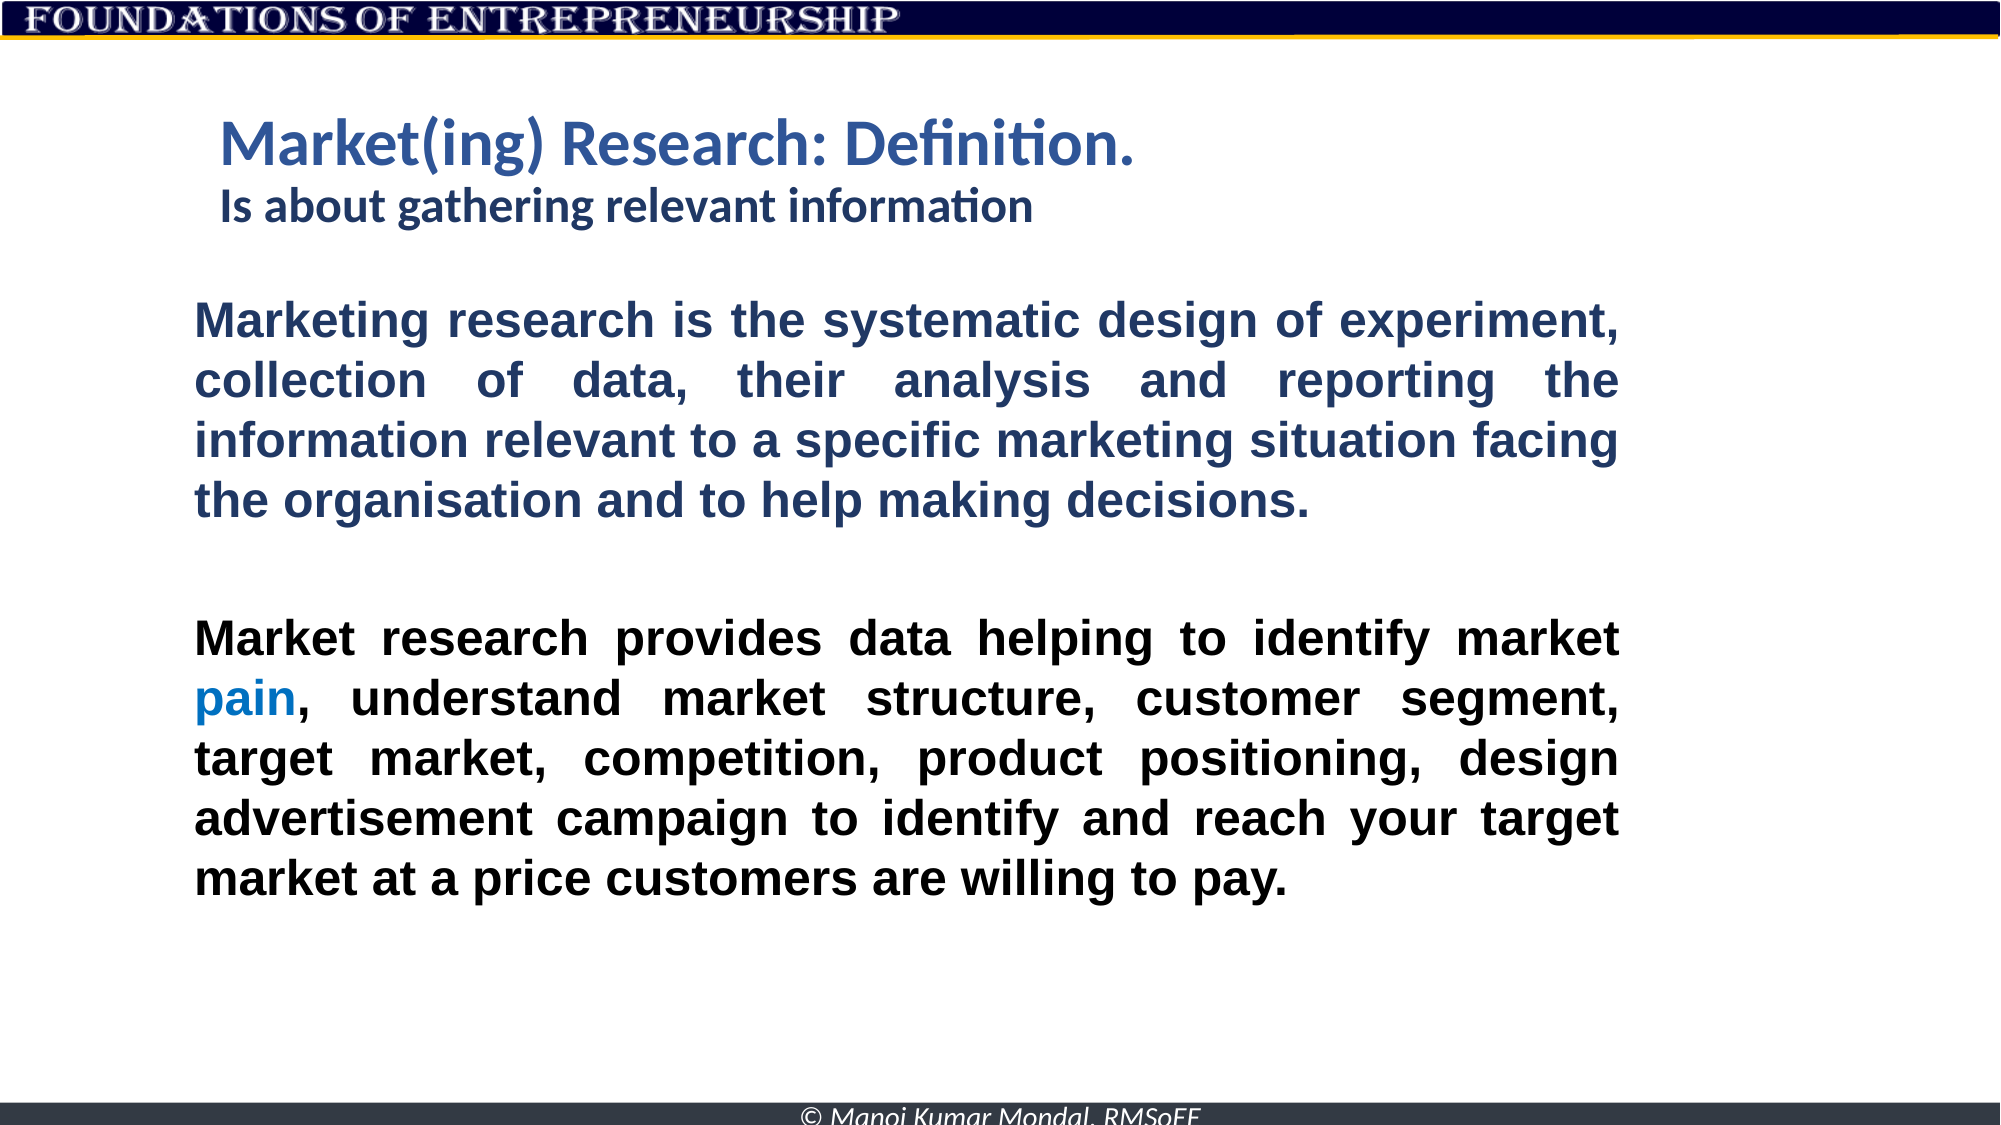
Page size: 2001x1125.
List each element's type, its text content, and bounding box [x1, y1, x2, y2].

picture [0, 0, 2000, 42]
text_box Marketing research is the systematic design of experiment, collection of data, their analysis and reporting the information relevant to a specific marketing situation facing the organisation and to help making decisions. [179, 280, 1636, 535]
title Market(ing) Research: Definition. Is about gathering relevant information [204, 76, 1611, 265]
text_box Market research provides data helping to identify market pain, understand market structure, customer segment, target market, competition, product positioning, design advertisement campaign to identify and reach your target market at a price customers are willing to pay. [179, 597, 1636, 913]
